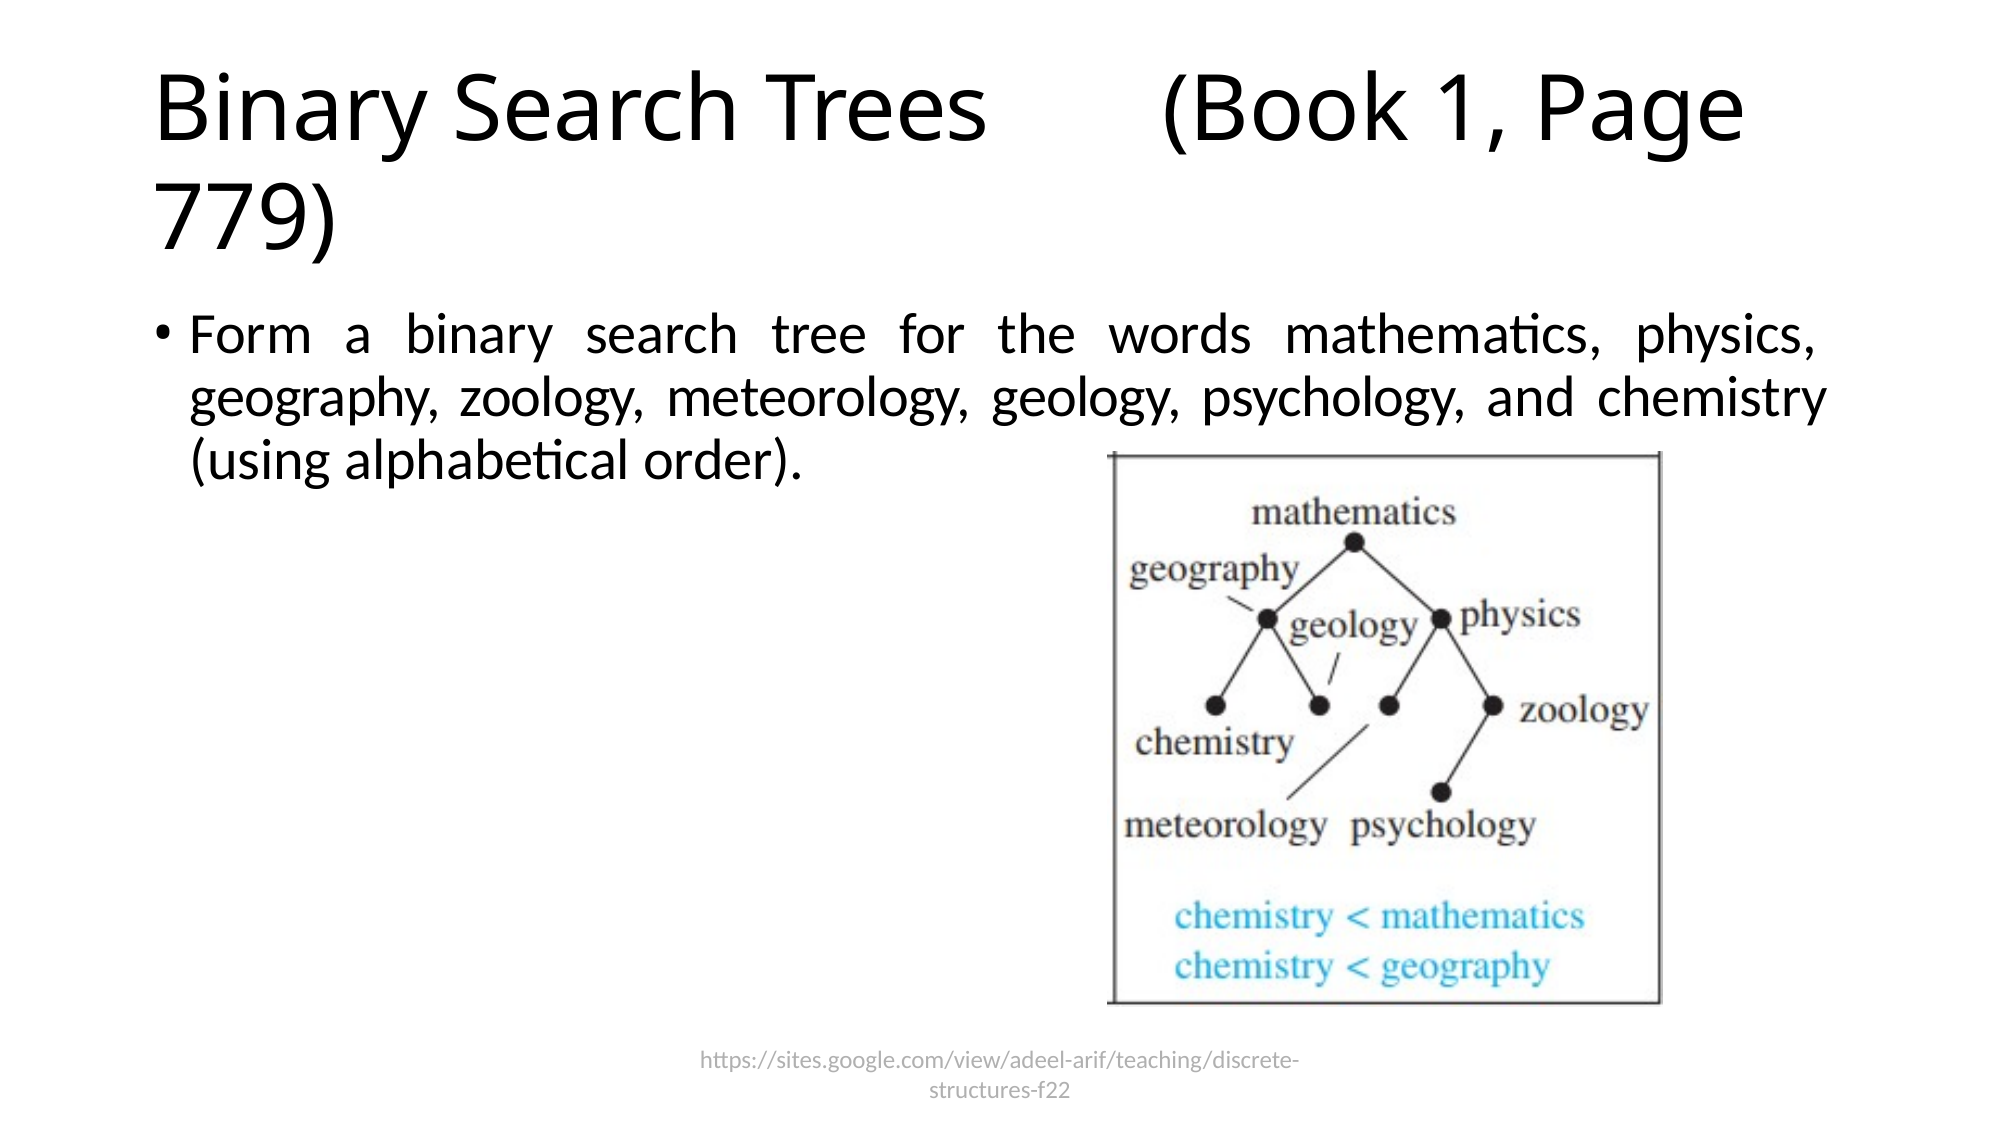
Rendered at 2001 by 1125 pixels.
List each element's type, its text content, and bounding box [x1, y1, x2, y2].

text_box Form a binary search tree for the words mathematics, physics, geography, zoology, meteorology, geology, psychology, and chemistry (using alphabetical order). [150, 294, 1850, 492]
footer https://sites.google.com/view/adeel-arif/teaching/discrete- structures-f22 [694, 748, 1306, 1125]
picture [1107, 451, 1663, 1007]
title Binary Search Trees (Book 1, Page 779) [150, 46, 1848, 269]
